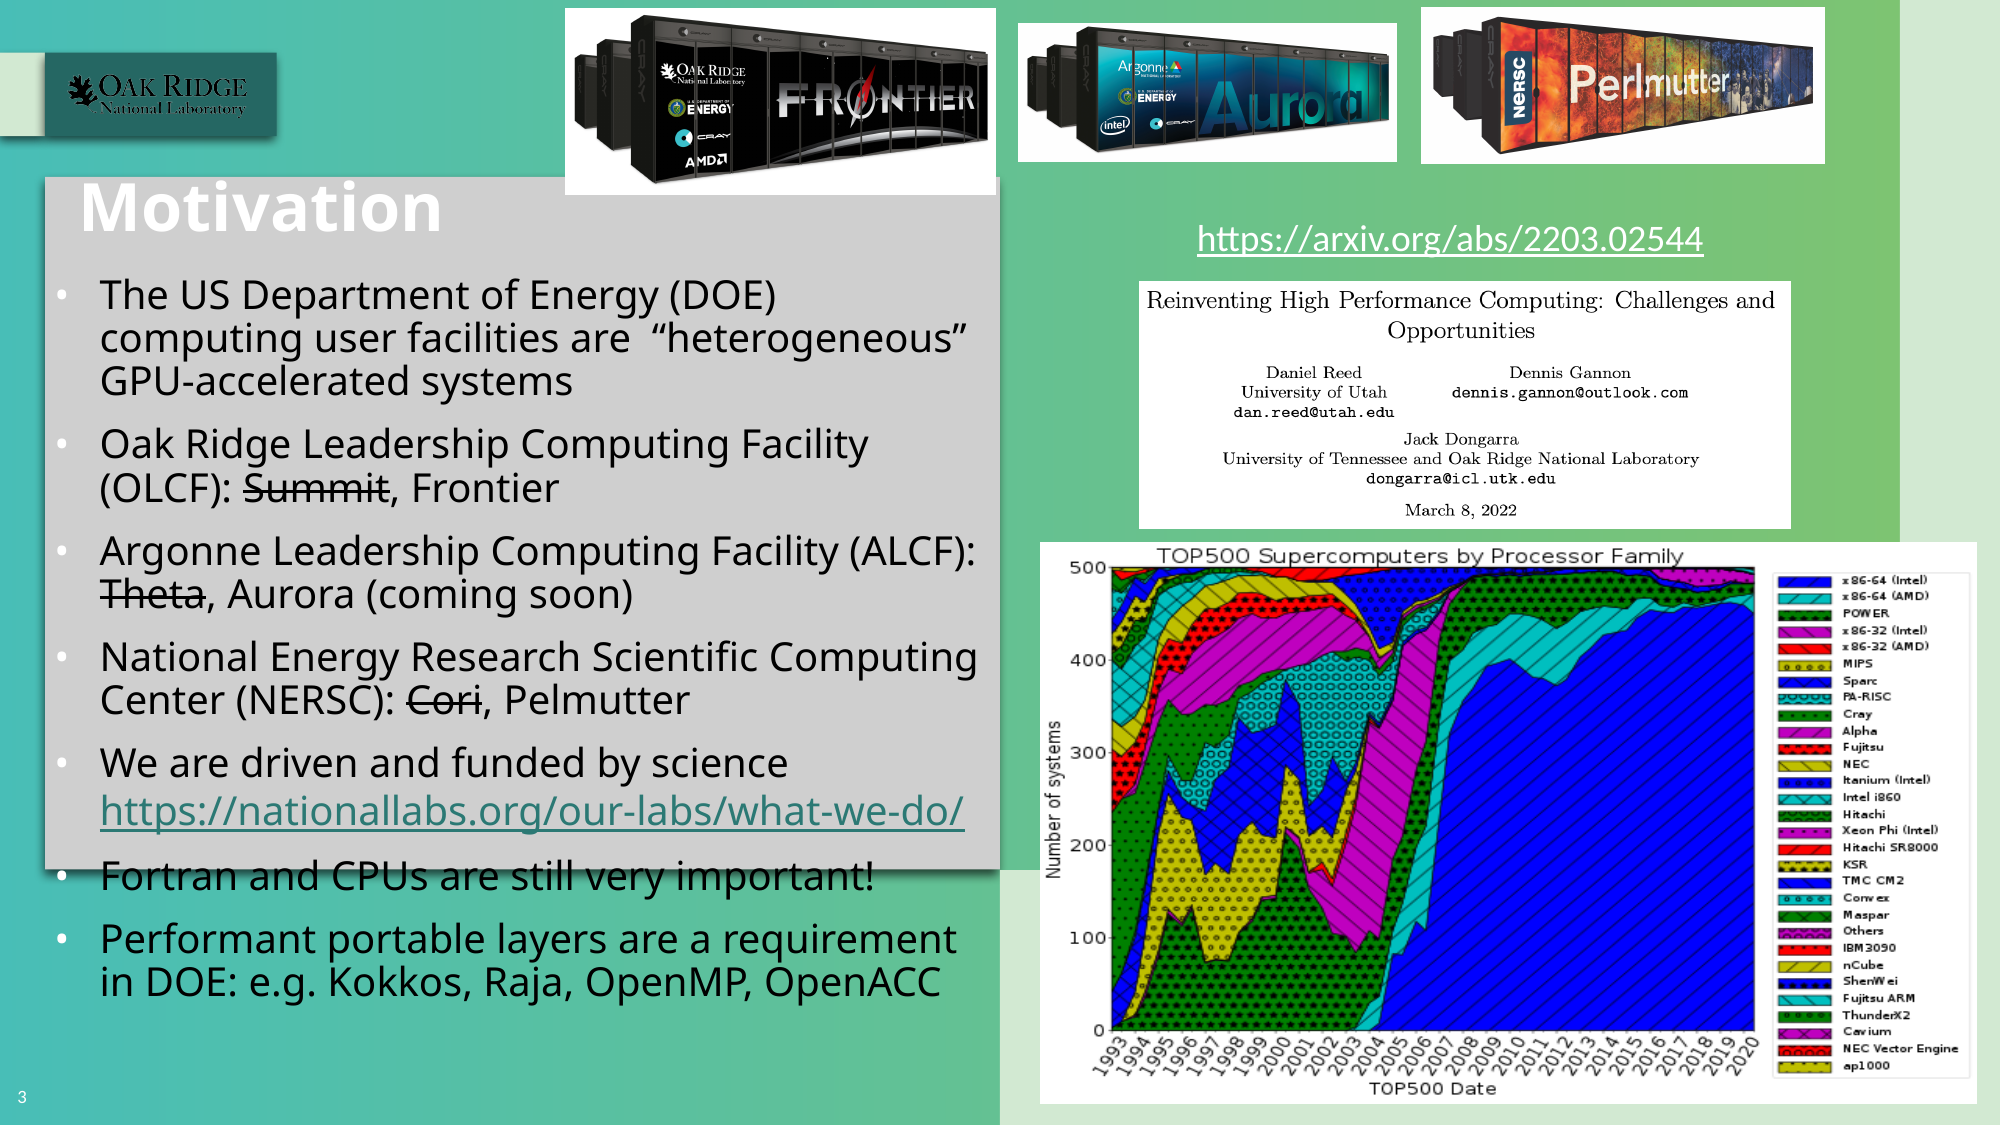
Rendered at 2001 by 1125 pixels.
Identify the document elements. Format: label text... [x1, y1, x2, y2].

title Motivation [63, 166, 972, 267]
picture [564, 7, 997, 196]
picture [1421, 6, 1825, 164]
picture [1138, 280, 1791, 529]
picture [1039, 542, 1977, 1105]
list The US Department of Energy (DOE) computing user facilities are “heterogeneous” GPU-accelerated systems Oak Ridge Leadership Computing Facility (OLCF): Summit, Frontier Argonne Leadership Computing Facility (ALCF): Theta, Aurora (coming soon) National Energy Research Scientific Computing Center (NERSC): Cori, Pelmutter We are driven and funded by science https://nationallabs.org/our-labs/what-we-do/ Fortran and CPUs are still very important! Performant portable layers are a requirement in DOE: e.g. Kokkos, Raja, OpenMP, OpenACC [39, 267, 1000, 1075]
picture [1018, 23, 1397, 163]
picture [67, 74, 247, 118]
text_box https://arxiv.org/abs/2203.02544 [1182, 206, 2000, 267]
